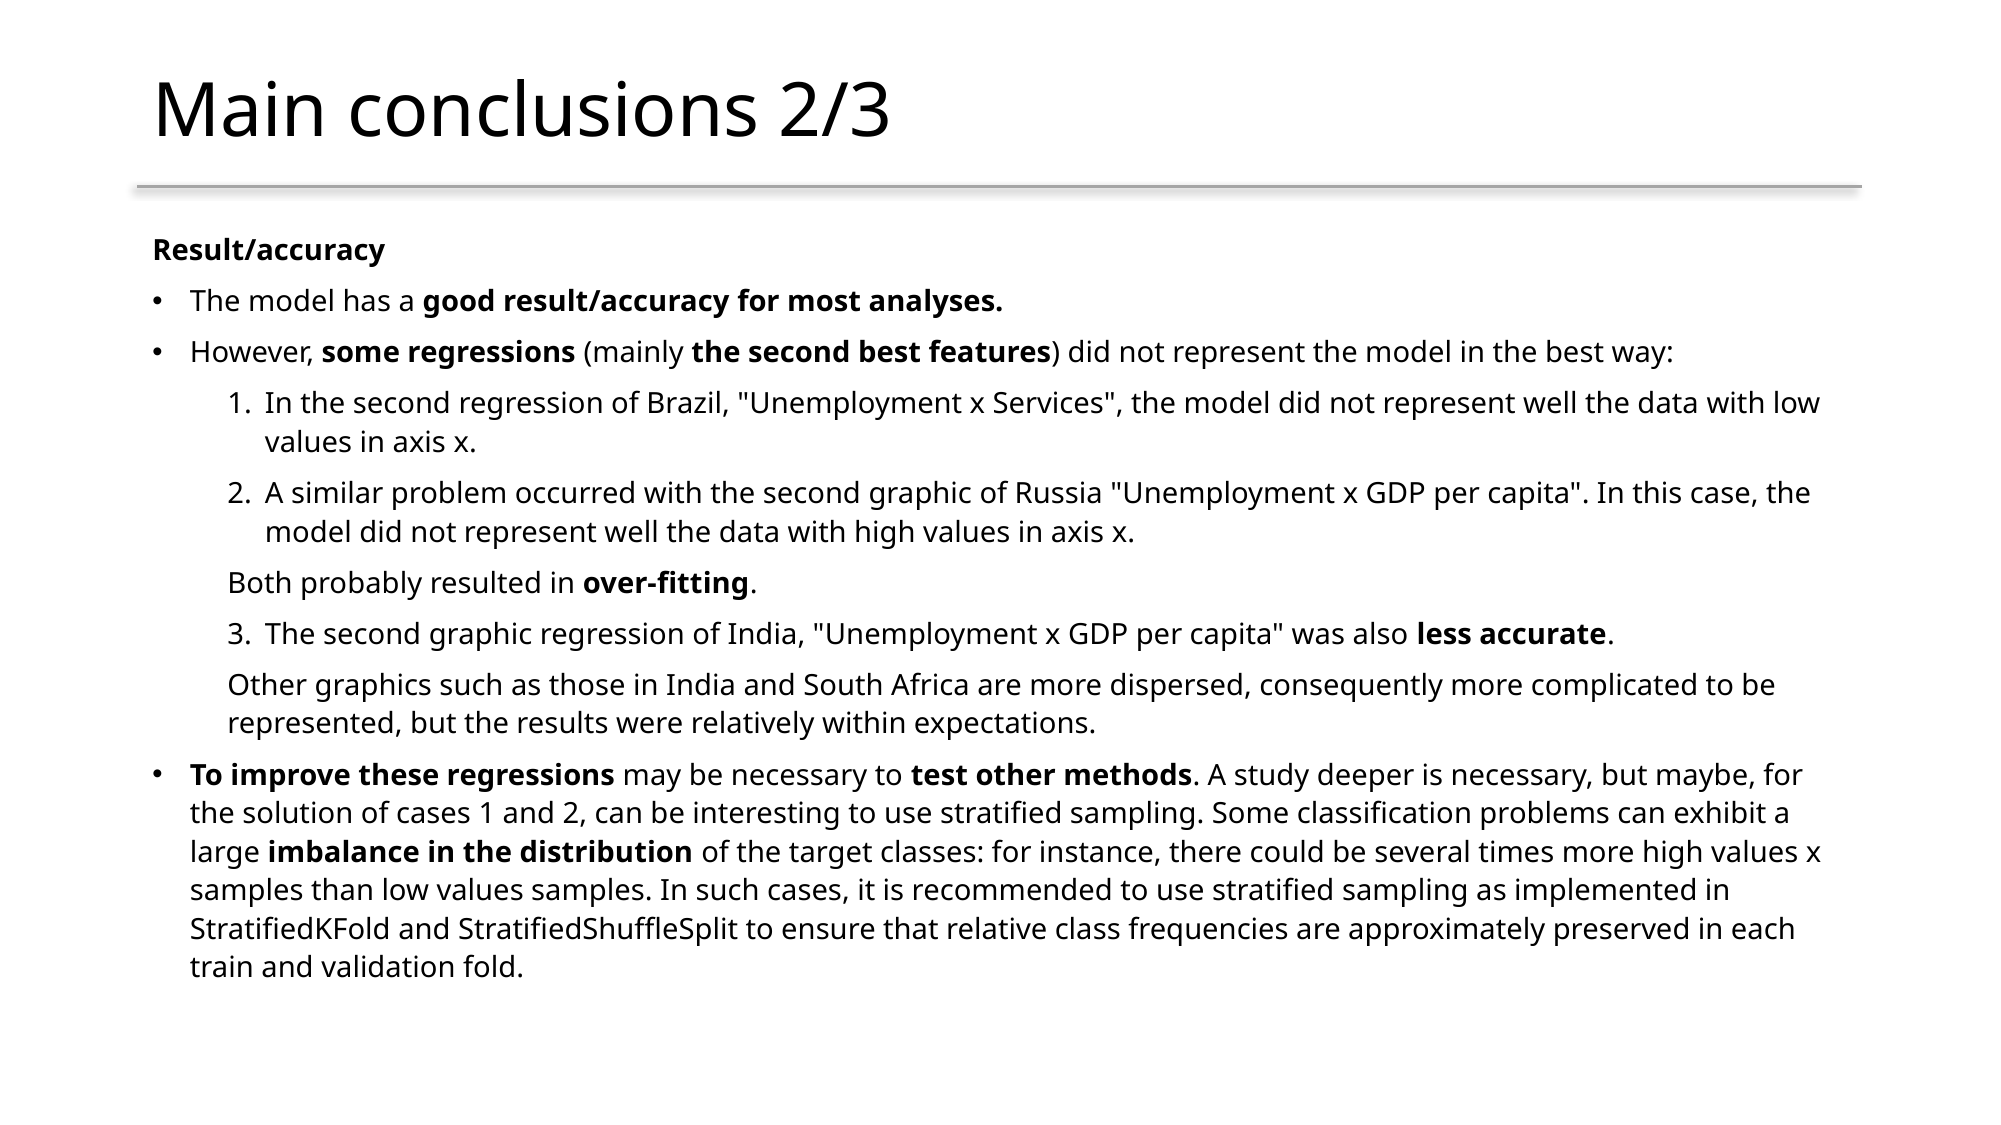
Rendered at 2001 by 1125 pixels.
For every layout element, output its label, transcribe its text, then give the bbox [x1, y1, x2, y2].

title Main conclusions 2/3 [137, 3, 1863, 220]
list Result/accuracy The model has a good result/accuracy for most analyses. However, some regressions (mainly the second best features) did not represent the model in the best way: In the second regression of Brazil, "Unemployment x Services", the model did not represent well the data with low values in axis x. A similar problem occurred with the second graphic of Russia "Unemployment x GDP per capita". In this case, the model did not represent well the data with high values in axis x. Both probably resulted in over-fitting. The second graphic regression of India, "Unemployment x GDP per capita" was also less accurate. Other graphics such as those in India and South Africa are more dispersed, consequently more complicated to be represented, but the results were relatively within expectations. To improve these regressions may be necessary to test other methods. A study deeper is necessary, but maybe, for the solution of cases 1 and 2, can be interesting to use stratified sampling. Some classification problems can exhibit a large imbalance in the distribution of the target classes: for instance, there could be several times more high values x samples than low values samples. In such cases, it is recommended to use stratified sampling as implemented in StratifiedKFold and StratifiedShuffleSplit to ensure that relative class frequencies are approximately preserved in each train and validation fold. [137, 220, 1863, 1014]
